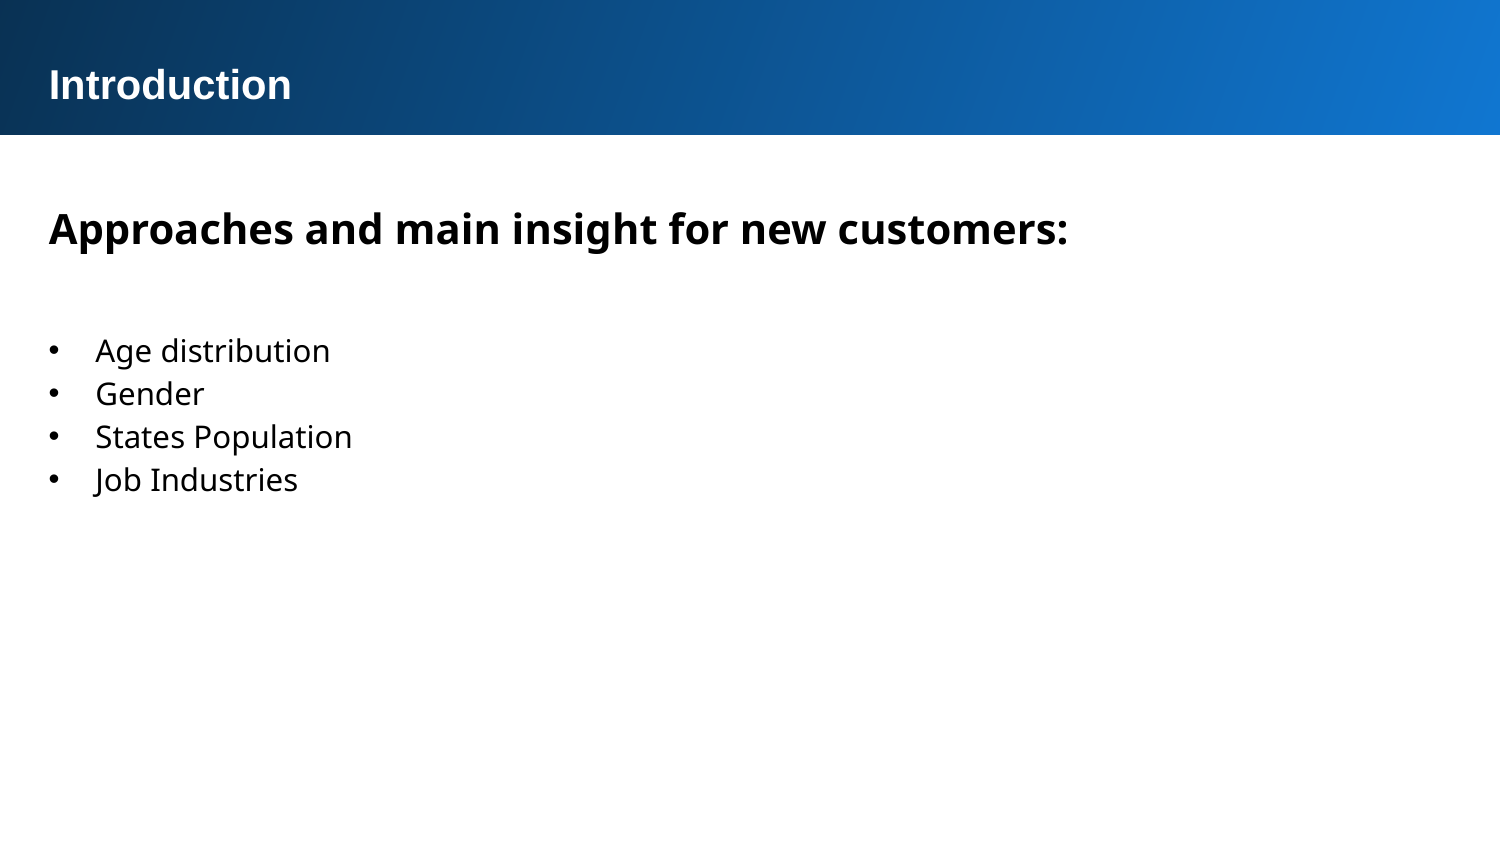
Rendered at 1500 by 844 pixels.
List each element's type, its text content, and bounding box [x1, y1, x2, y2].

text_box [0, 0, 1500, 135]
text_box Introduction [33, 43, 1439, 124]
text_box Approaches and main insight for new customers: [33, 180, 1439, 268]
text_box Age distribution Gender States Population Job Industries [33, 310, 609, 513]
